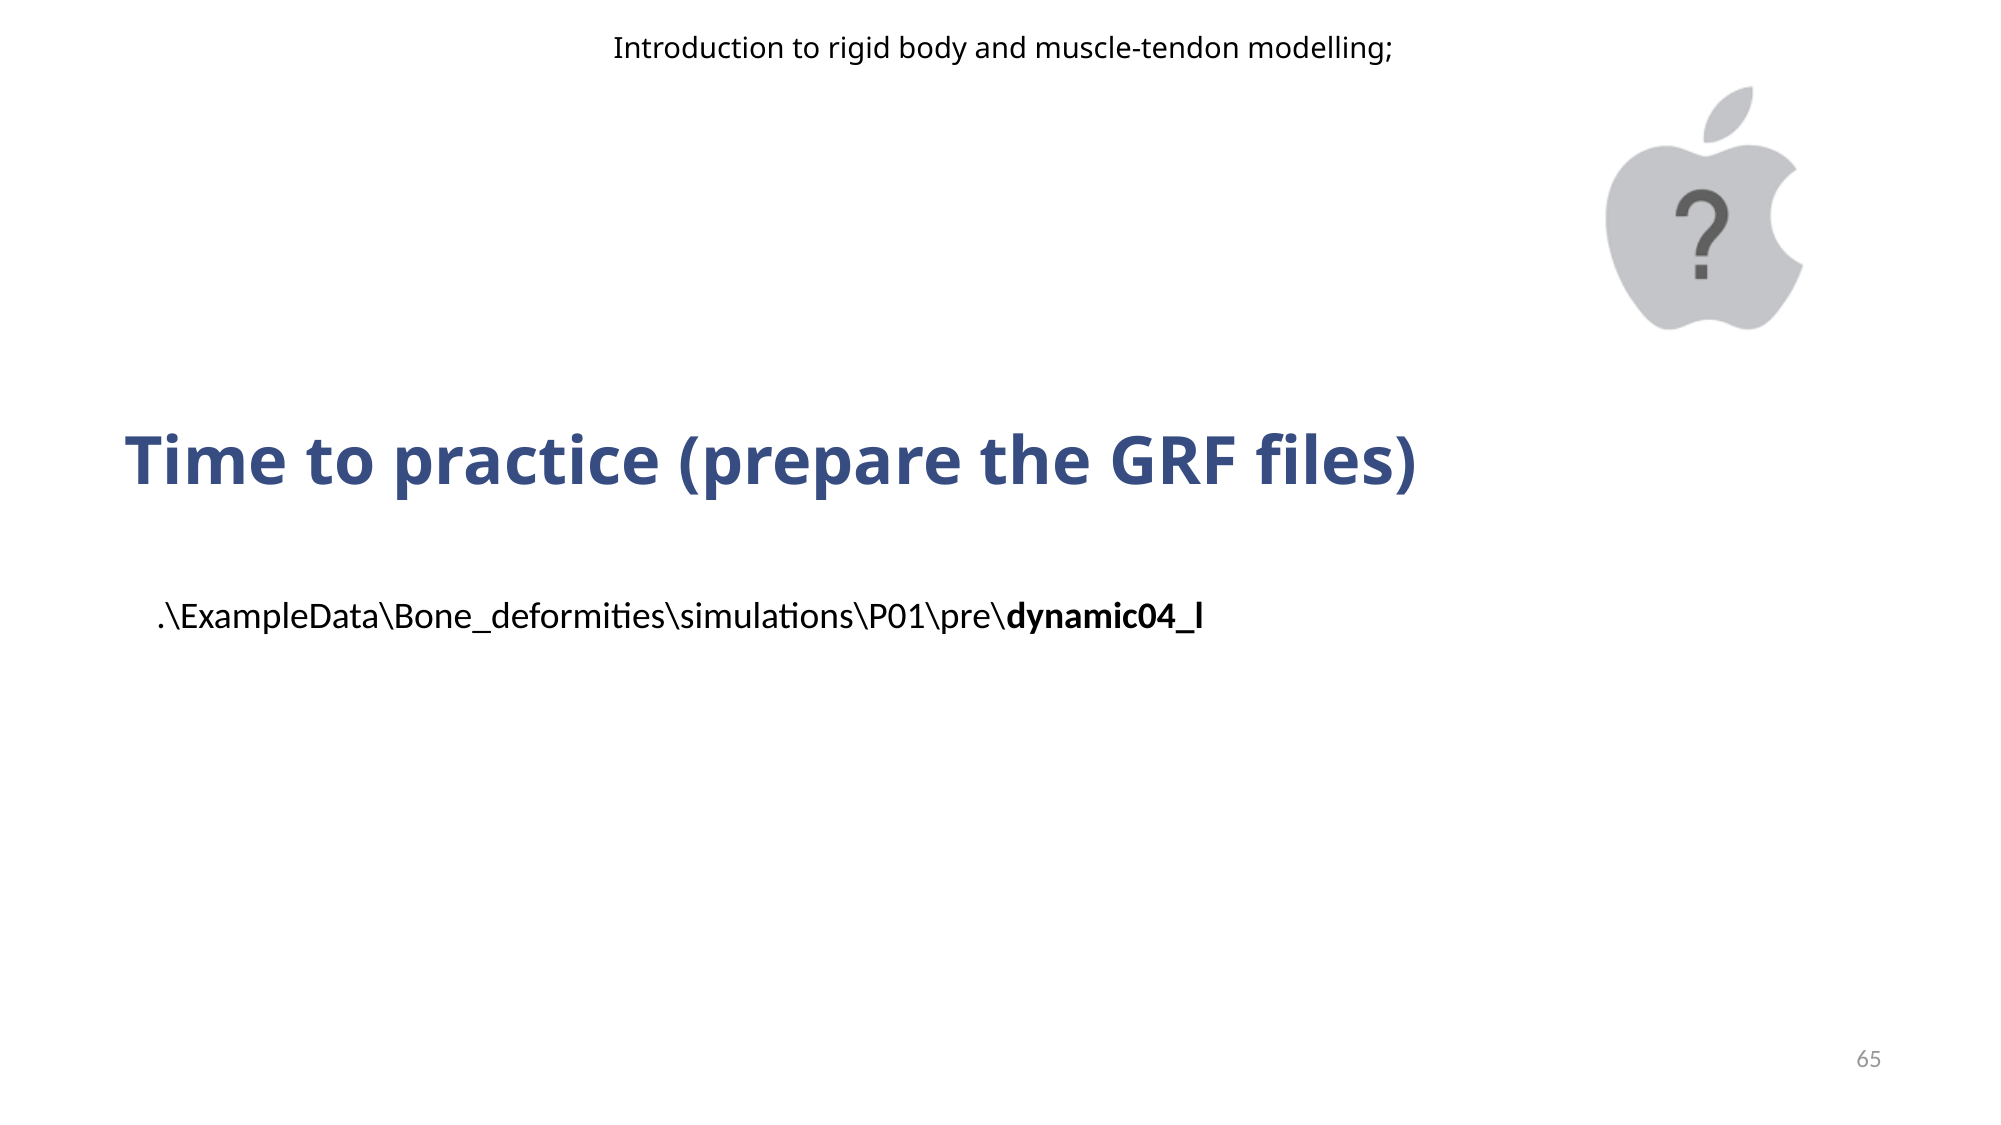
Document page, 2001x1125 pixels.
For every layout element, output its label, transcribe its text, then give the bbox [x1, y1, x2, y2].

text_box .\ExampleData\Bone_deformities\simulations\P01\pre\dynamic04_l [141, 583, 1533, 644]
title Time to practice (prepare the GRF files) [109, 410, 1891, 520]
picture [1490, 72, 1931, 353]
slide_number 65 [1375, 1042, 1882, 1103]
text_box Introduction to rigid body and muscle-tendon modelling; [335, 22, 1665, 72]
